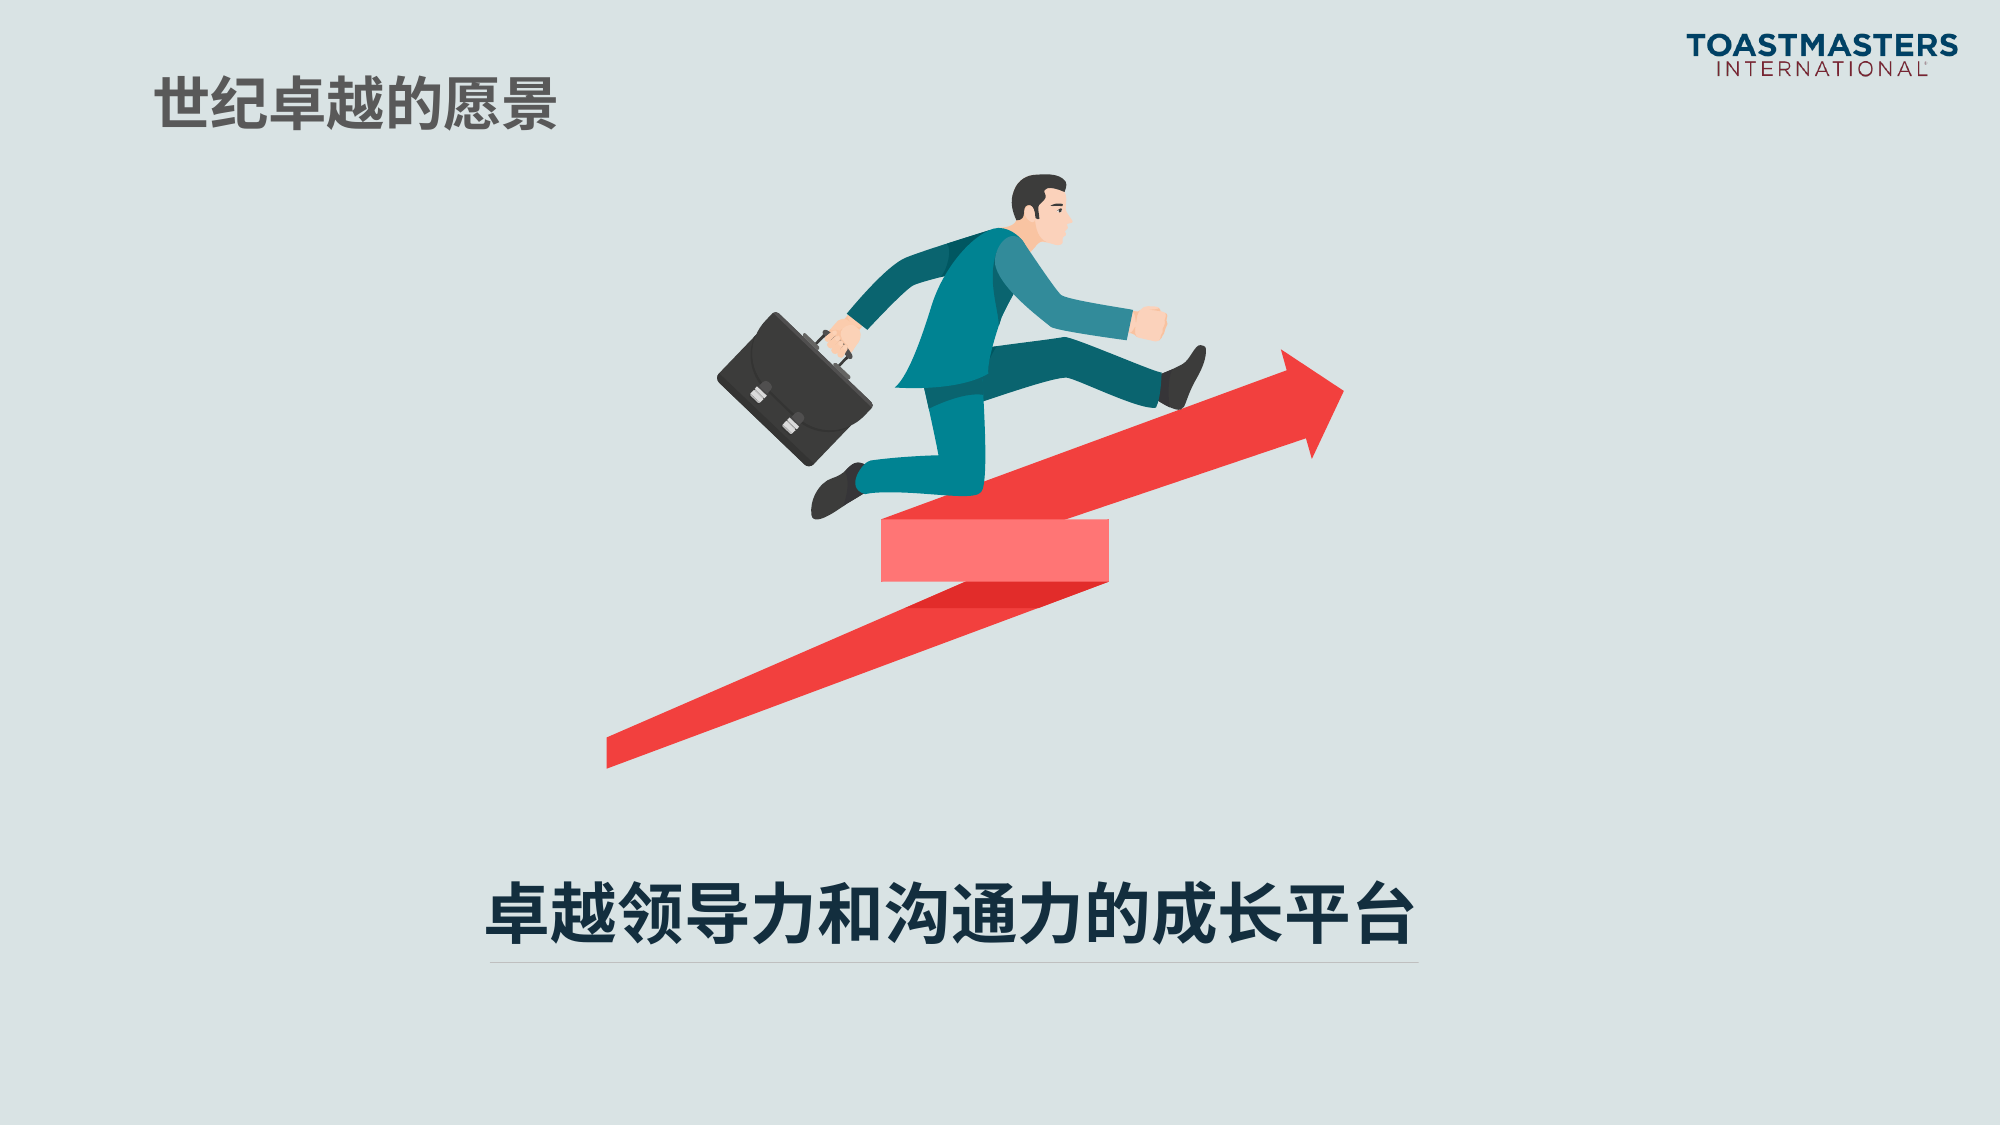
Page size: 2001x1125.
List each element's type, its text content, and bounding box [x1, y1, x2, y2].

title 世纪卓越的愿景 [137, 59, 1863, 278]
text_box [468, 171, 1511, 963]
picture [1674, 18, 1971, 87]
